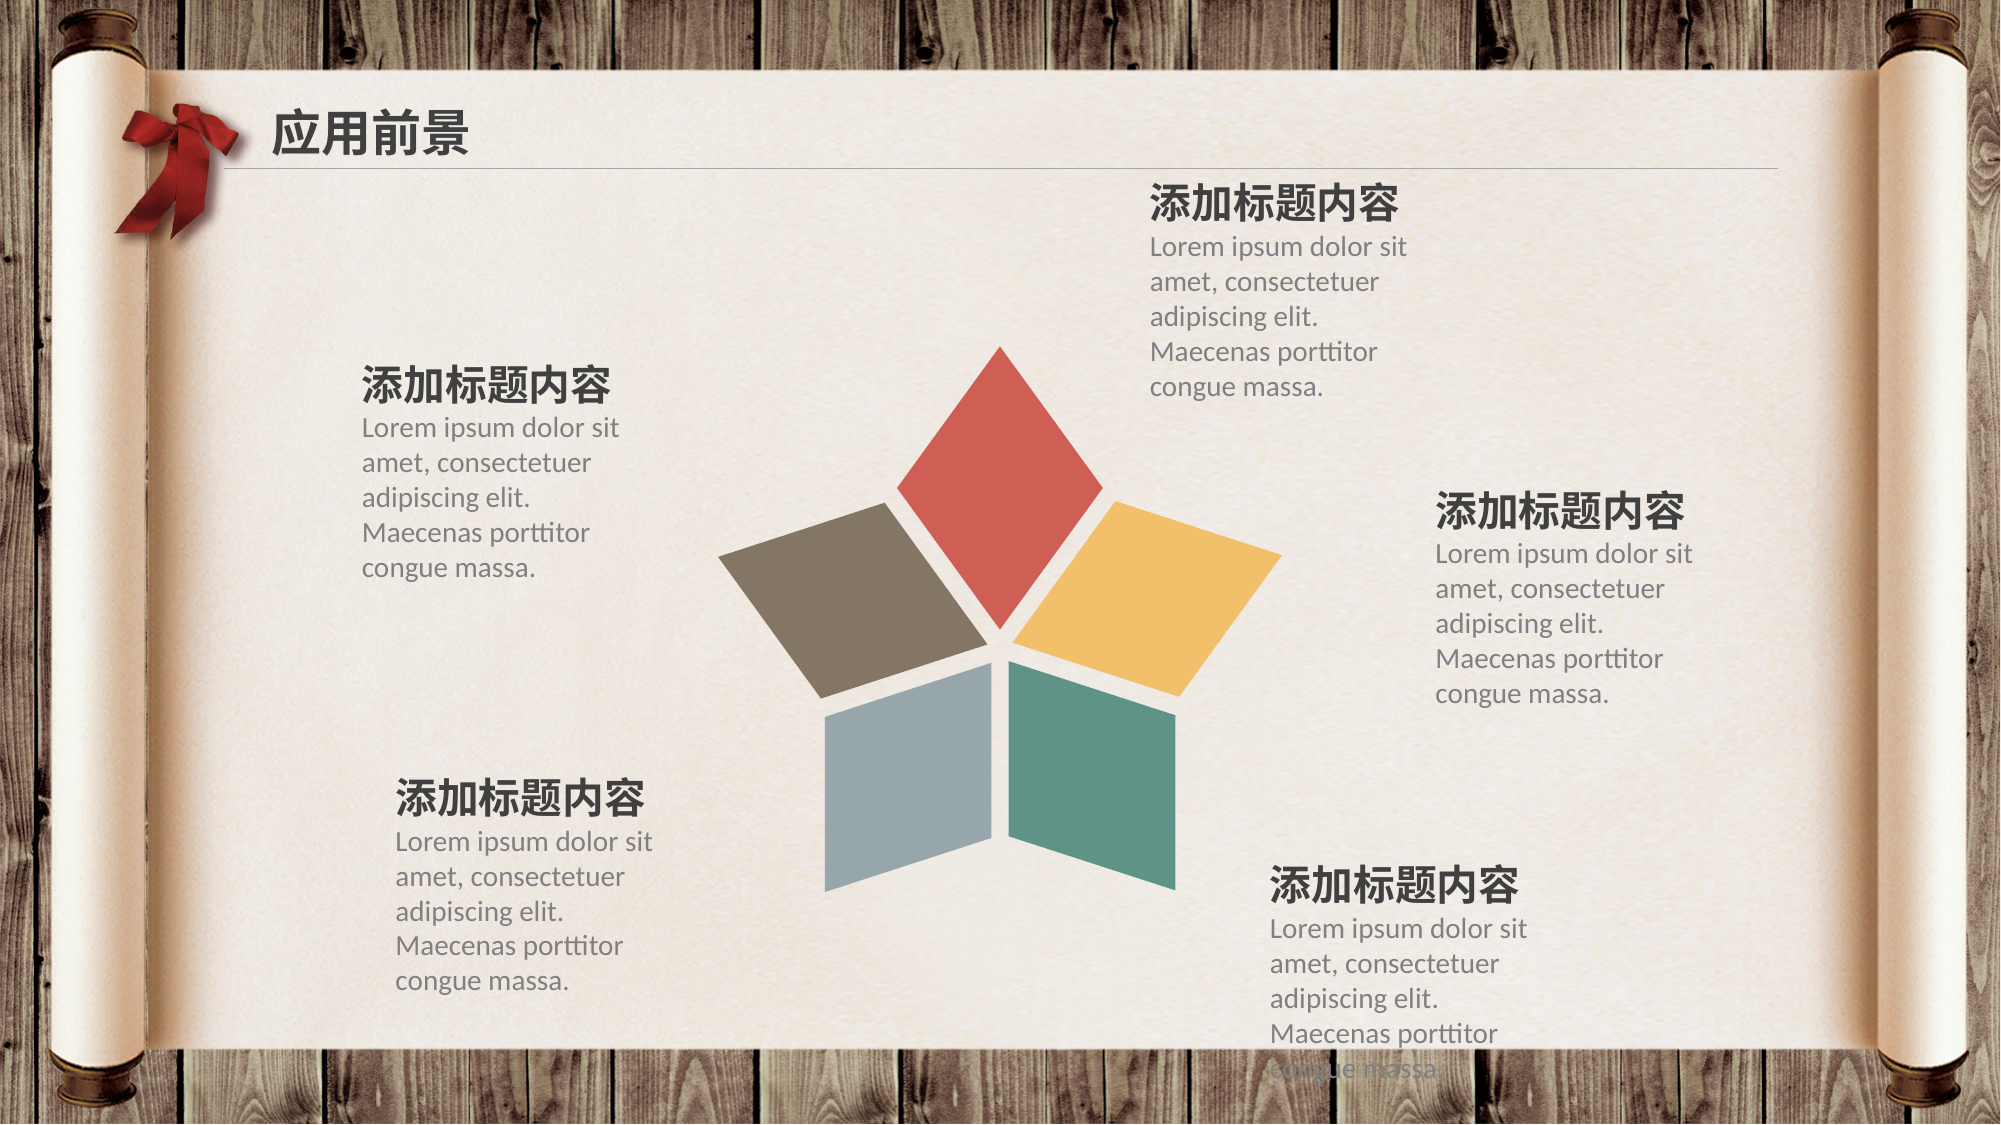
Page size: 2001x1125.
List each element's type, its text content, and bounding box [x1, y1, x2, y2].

text_box 添加标题内容 Lorem ipsum dolor sit amet, consectetuer adipiscing elit. Maecenas porttitor congue massa. [380, 764, 699, 1004]
text_box [823, 661, 993, 894]
text_box [716, 501, 990, 700]
text_box [895, 344, 1105, 632]
text_box 添加标题内容 Lorem ipsum dolor sit amet, consectetuer adipiscing elit. Maecenas porttitor congue massa. [347, 351, 666, 591]
picture [0, 0, 2001, 1125]
text_box 添加标题内容 Lorem ipsum dolor sit amet, consectetuer adipiscing elit. Maecenas porttitor congue massa. [1420, 477, 1739, 717]
text_box 应用前景 [261, 94, 1027, 168]
text_box 添加标题内容 Lorem ipsum dolor sit amet, consectetuer adipiscing elit. Maecenas porttitor congue massa. [1135, 169, 1454, 410]
text_box 添加标题内容 Lorem ipsum dolor sit amet, consectetuer adipiscing elit. Maecenas porttitor congue massa. [1255, 851, 1574, 1092]
text_box [1010, 499, 1284, 699]
text_box [1007, 659, 1177, 892]
